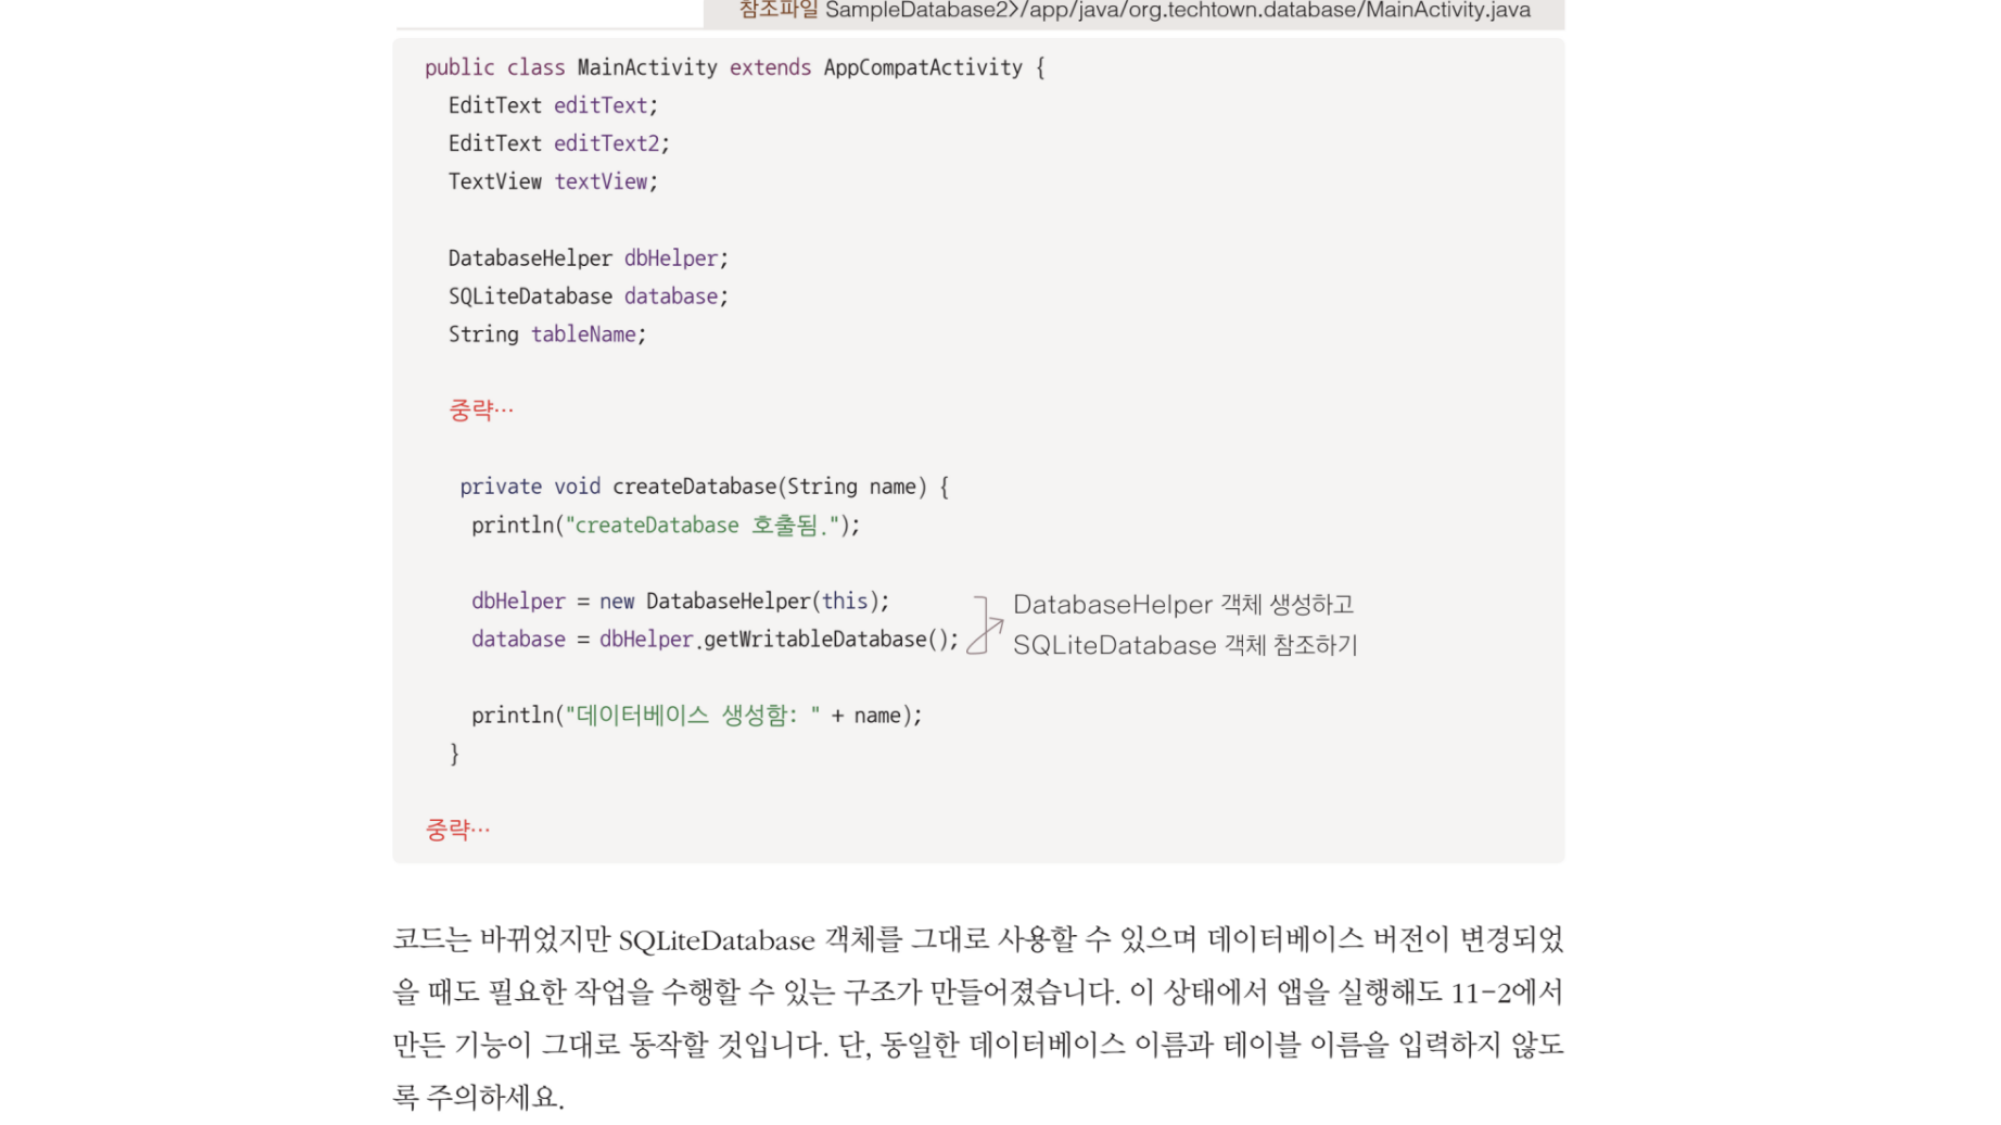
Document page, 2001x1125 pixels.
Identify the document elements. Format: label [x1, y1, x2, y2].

picture [377, 0, 1623, 1125]
